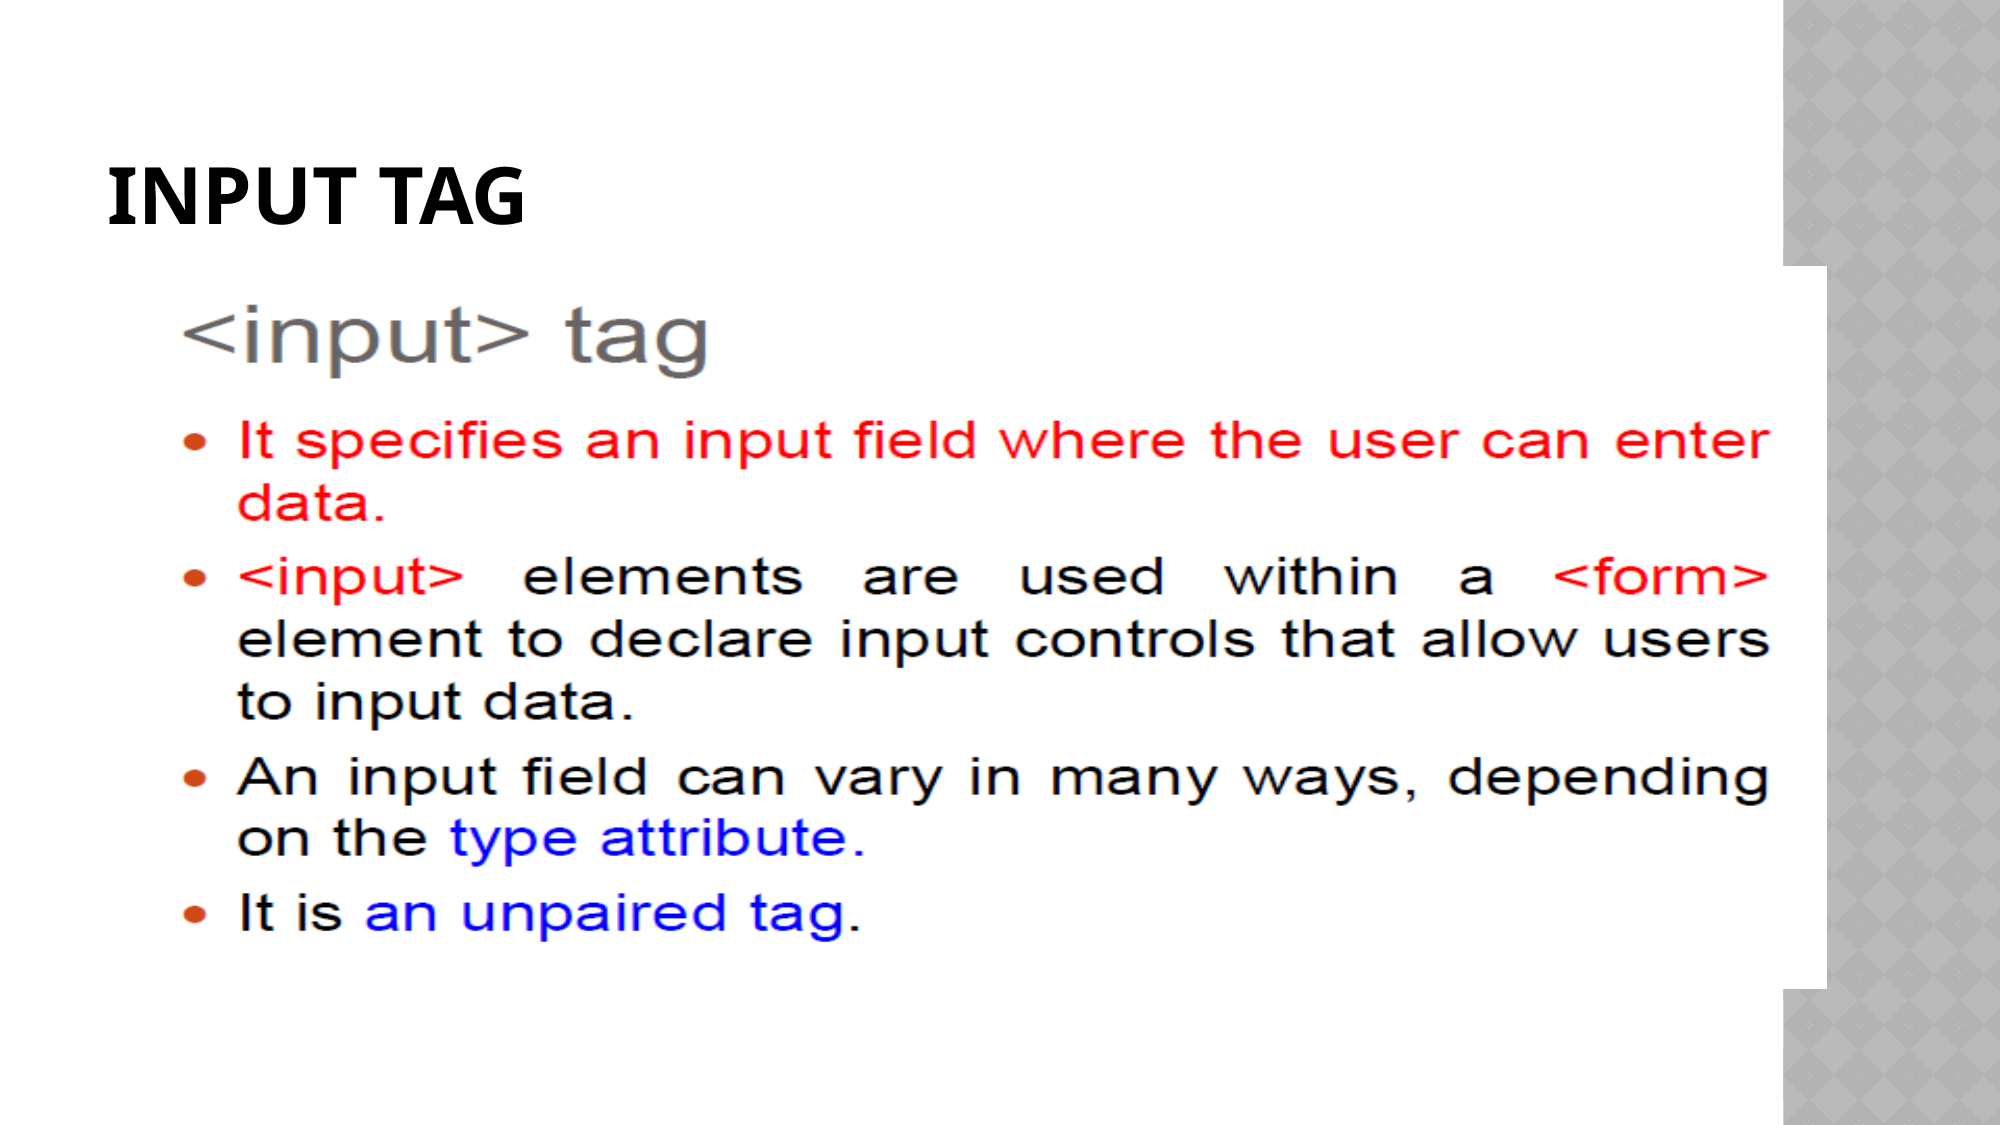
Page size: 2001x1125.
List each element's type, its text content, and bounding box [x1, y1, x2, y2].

picture [116, 266, 1827, 990]
title Input tag [99, 52, 1684, 240]
